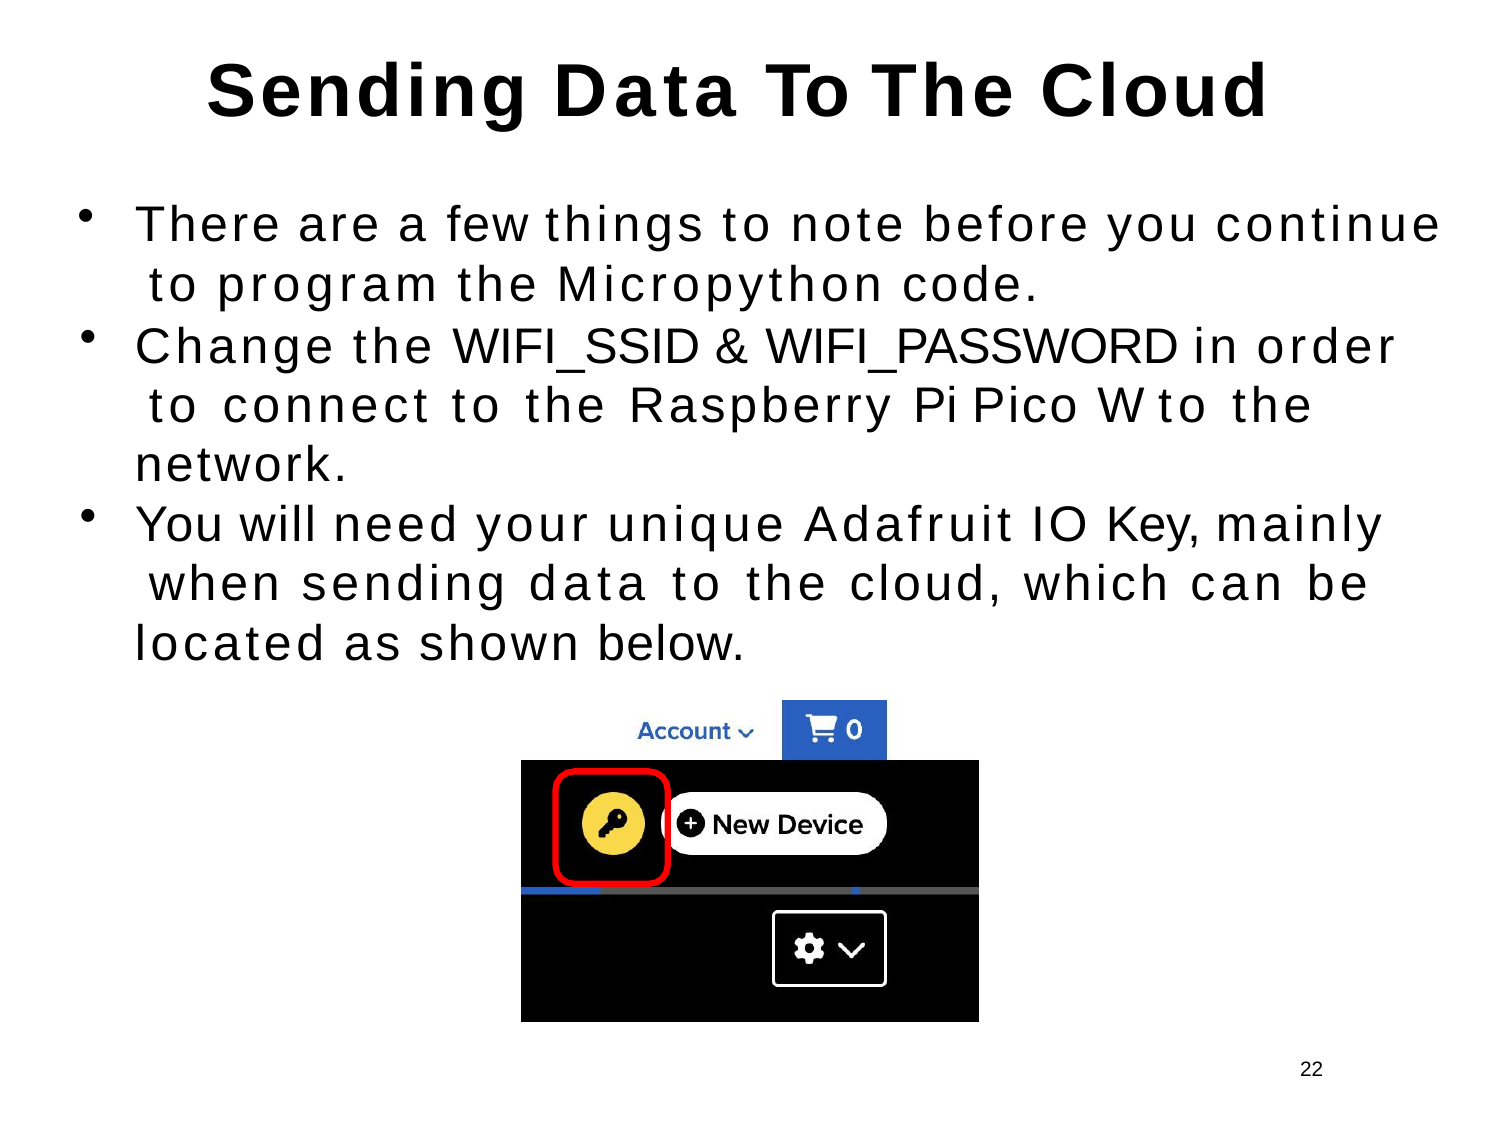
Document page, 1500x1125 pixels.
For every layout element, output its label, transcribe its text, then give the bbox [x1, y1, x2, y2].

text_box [520, 700, 980, 1022]
slide_number 22 [1294, 1055, 1332, 1125]
text_box There are a few things to note before you continue to program the Micropython code. Change the WIFI_SSID & WIFI_PASSWORD in order to connect to the Raspberry Pi Pico W to the network. You will need your unique Adafruit IO Key, mainly when sending data to the cloud, which can be located as shown below. [75, 189, 1450, 670]
title Sending Data To The Cloud [204, 38, 1283, 189]
